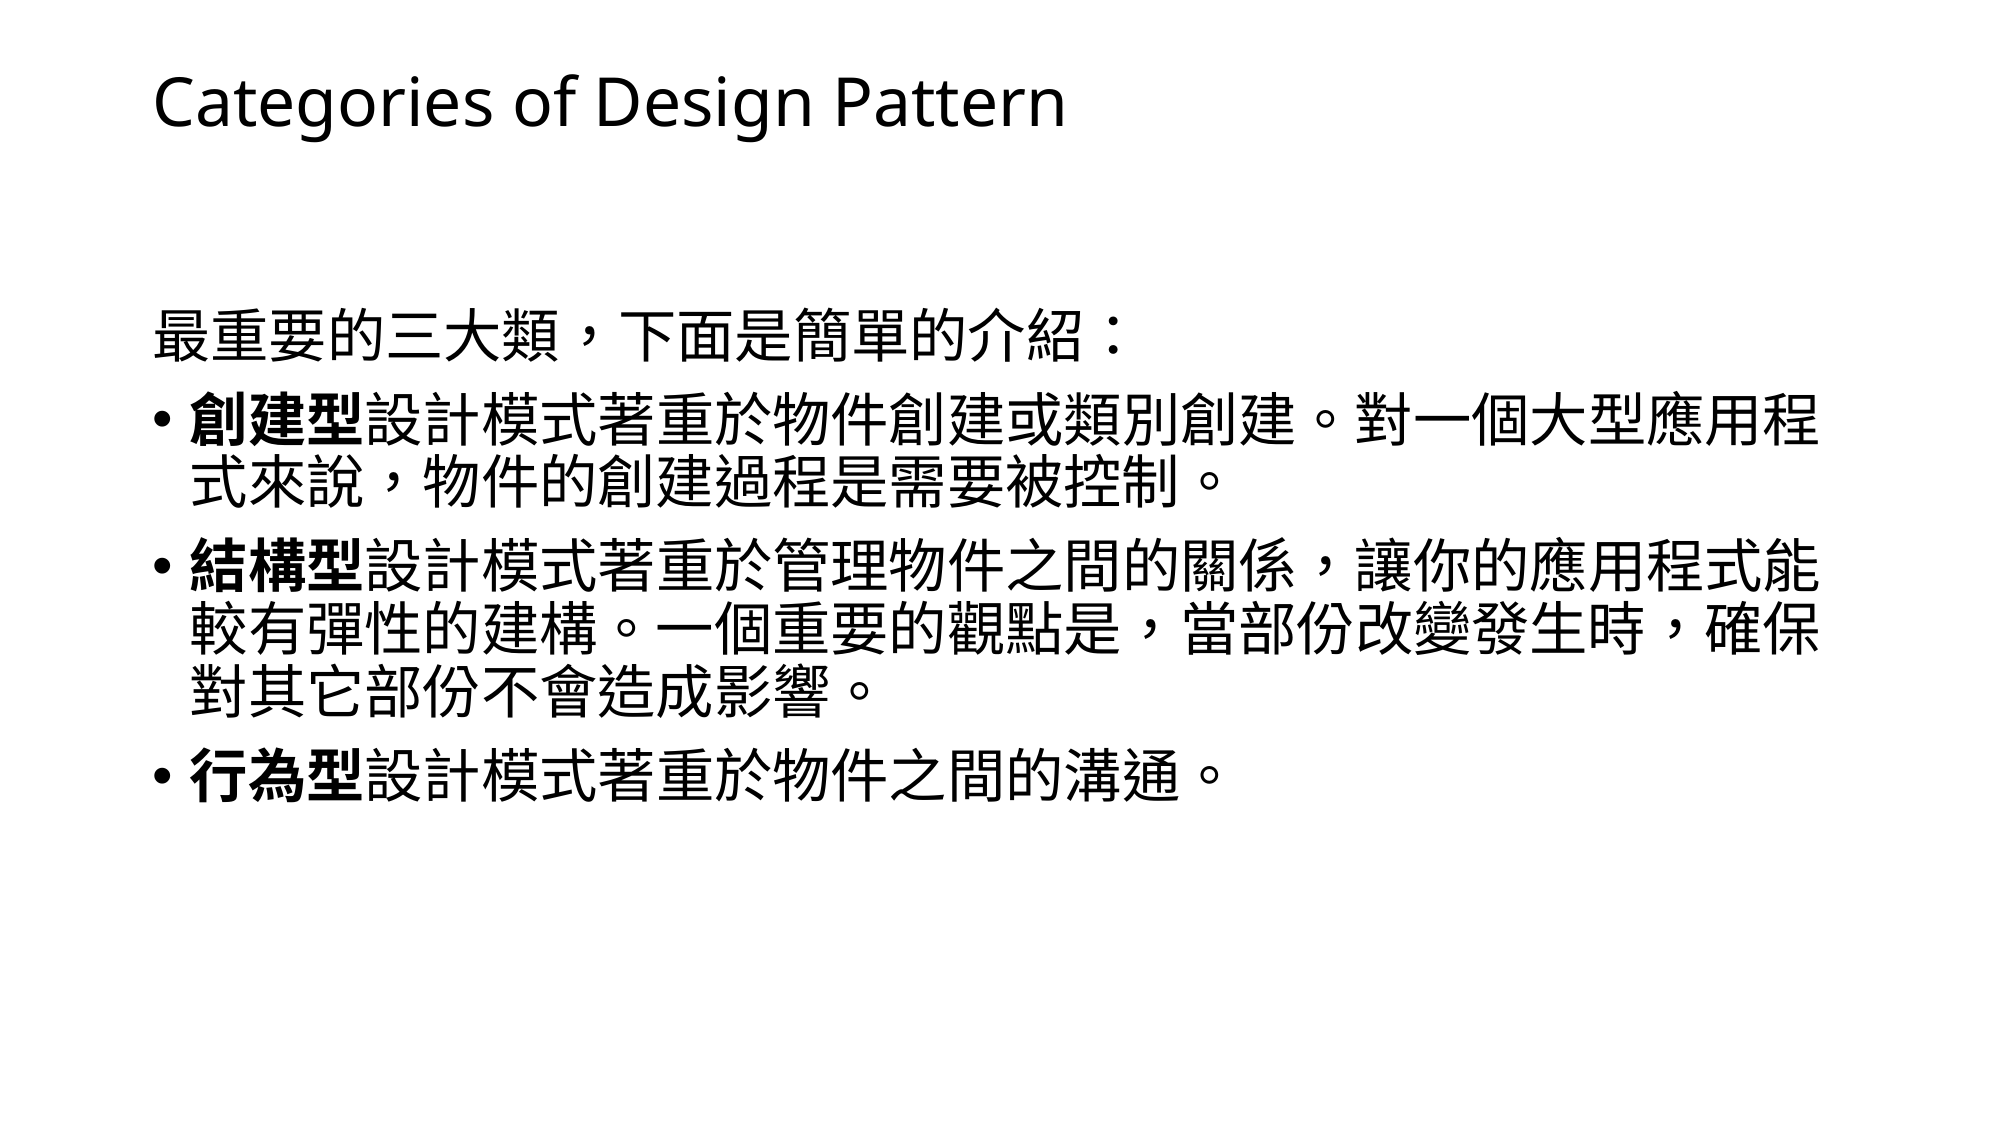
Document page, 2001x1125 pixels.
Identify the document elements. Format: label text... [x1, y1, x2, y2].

title Categories of Design Pattern [137, 59, 1863, 149]
list 最重要的三大類，下面是簡單的介紹： 創建型設計模式著重於物件創建或類別創建。對一個大型應用程式來說，物件的創建過程是需要被控制。 結構型設計模式著重於管理物件之間的關係，讓你的應用程式能較有彈性的建構。一個重要的觀點是，當部份改變發生時，確保對其它部份不會造成影響。 行為型設計模式著重於物件之間的溝通。 [137, 299, 1863, 1014]
